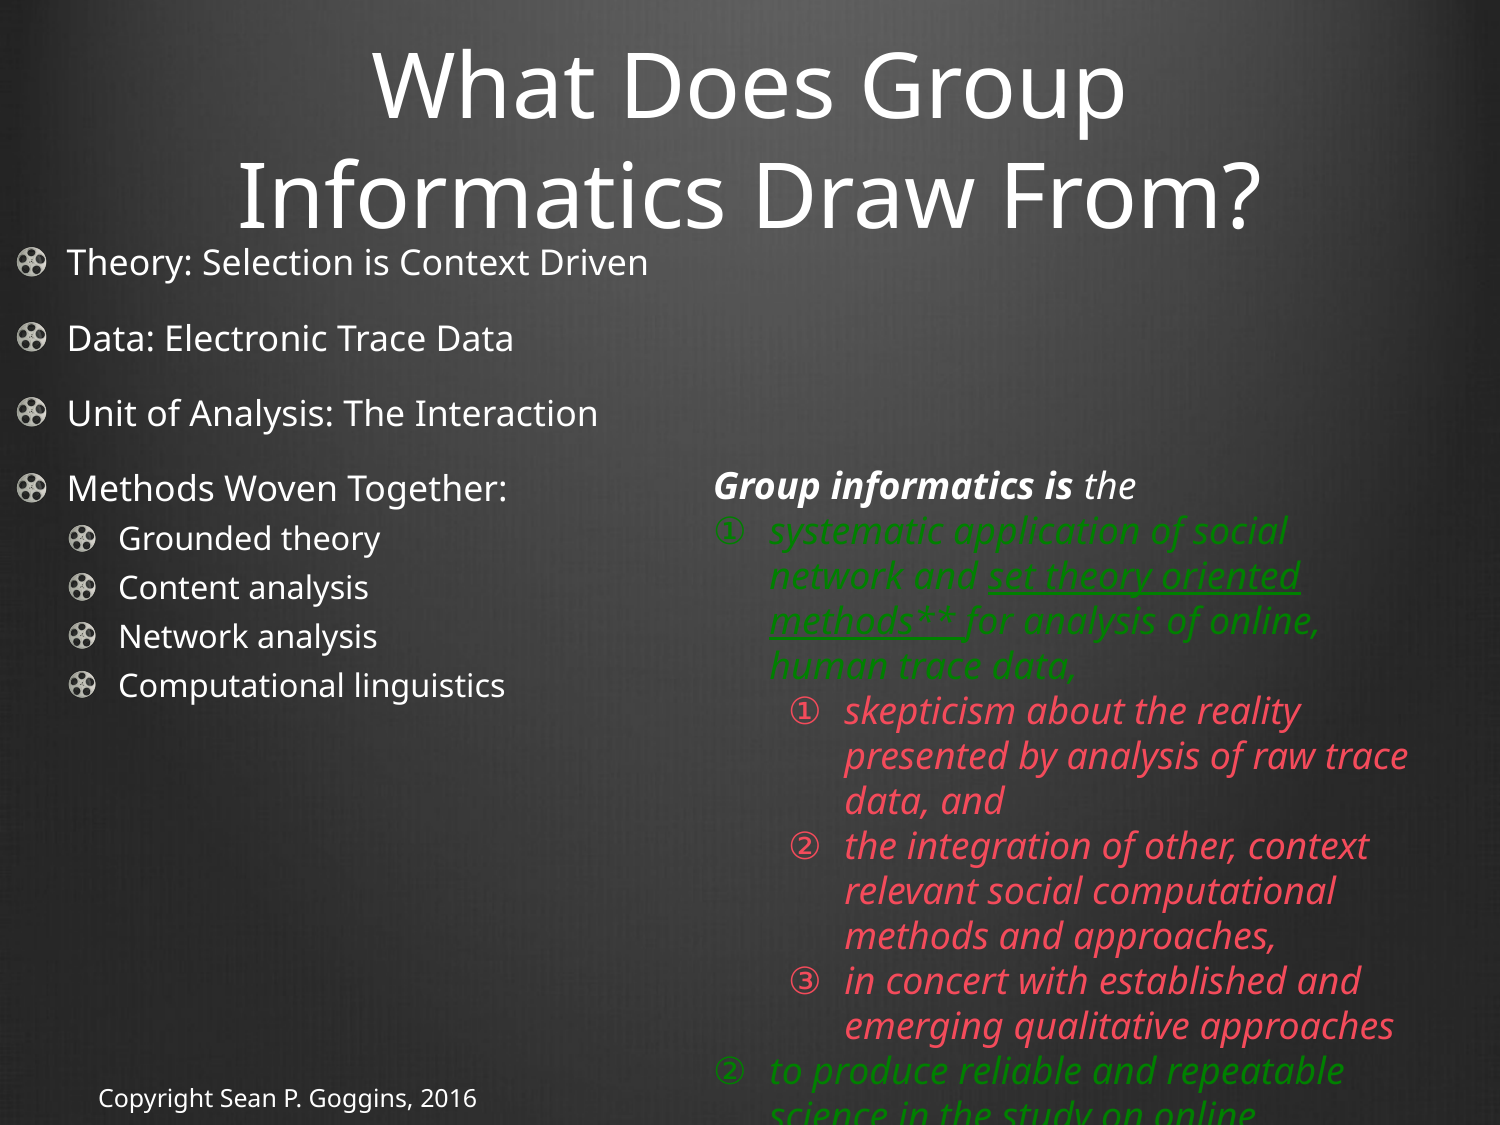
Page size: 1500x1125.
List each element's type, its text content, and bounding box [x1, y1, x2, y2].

picture [67, 620, 97, 650]
picture [15, 395, 48, 428]
picture [15, 320, 48, 353]
picture [15, 471, 48, 504]
text_box Group informatics is the systematic application of social network and set theory oriented methods** for analysis of online, human trace data, skepticism about the reality presented by analysis of raw trace data, and the integration of other, context relevant social computational methods and approaches, in concert with established and emerging qualitative approaches to produce reliable and repeatable science in the study on online phenomena. [698, 454, 1425, 1125]
picture [67, 523, 97, 553]
picture [67, 571, 97, 602]
picture [15, 245, 48, 278]
title What Does Group Informatics Draw From? [112, 19, 1388, 255]
picture [67, 669, 97, 699]
list Theory: Selection is Context Driven Data: Electronic Trace Data Unit of Analysis: The Interaction Methods Woven Together: Grounded theory Content analysis Network analysis Computational linguistics [0, 232, 827, 713]
